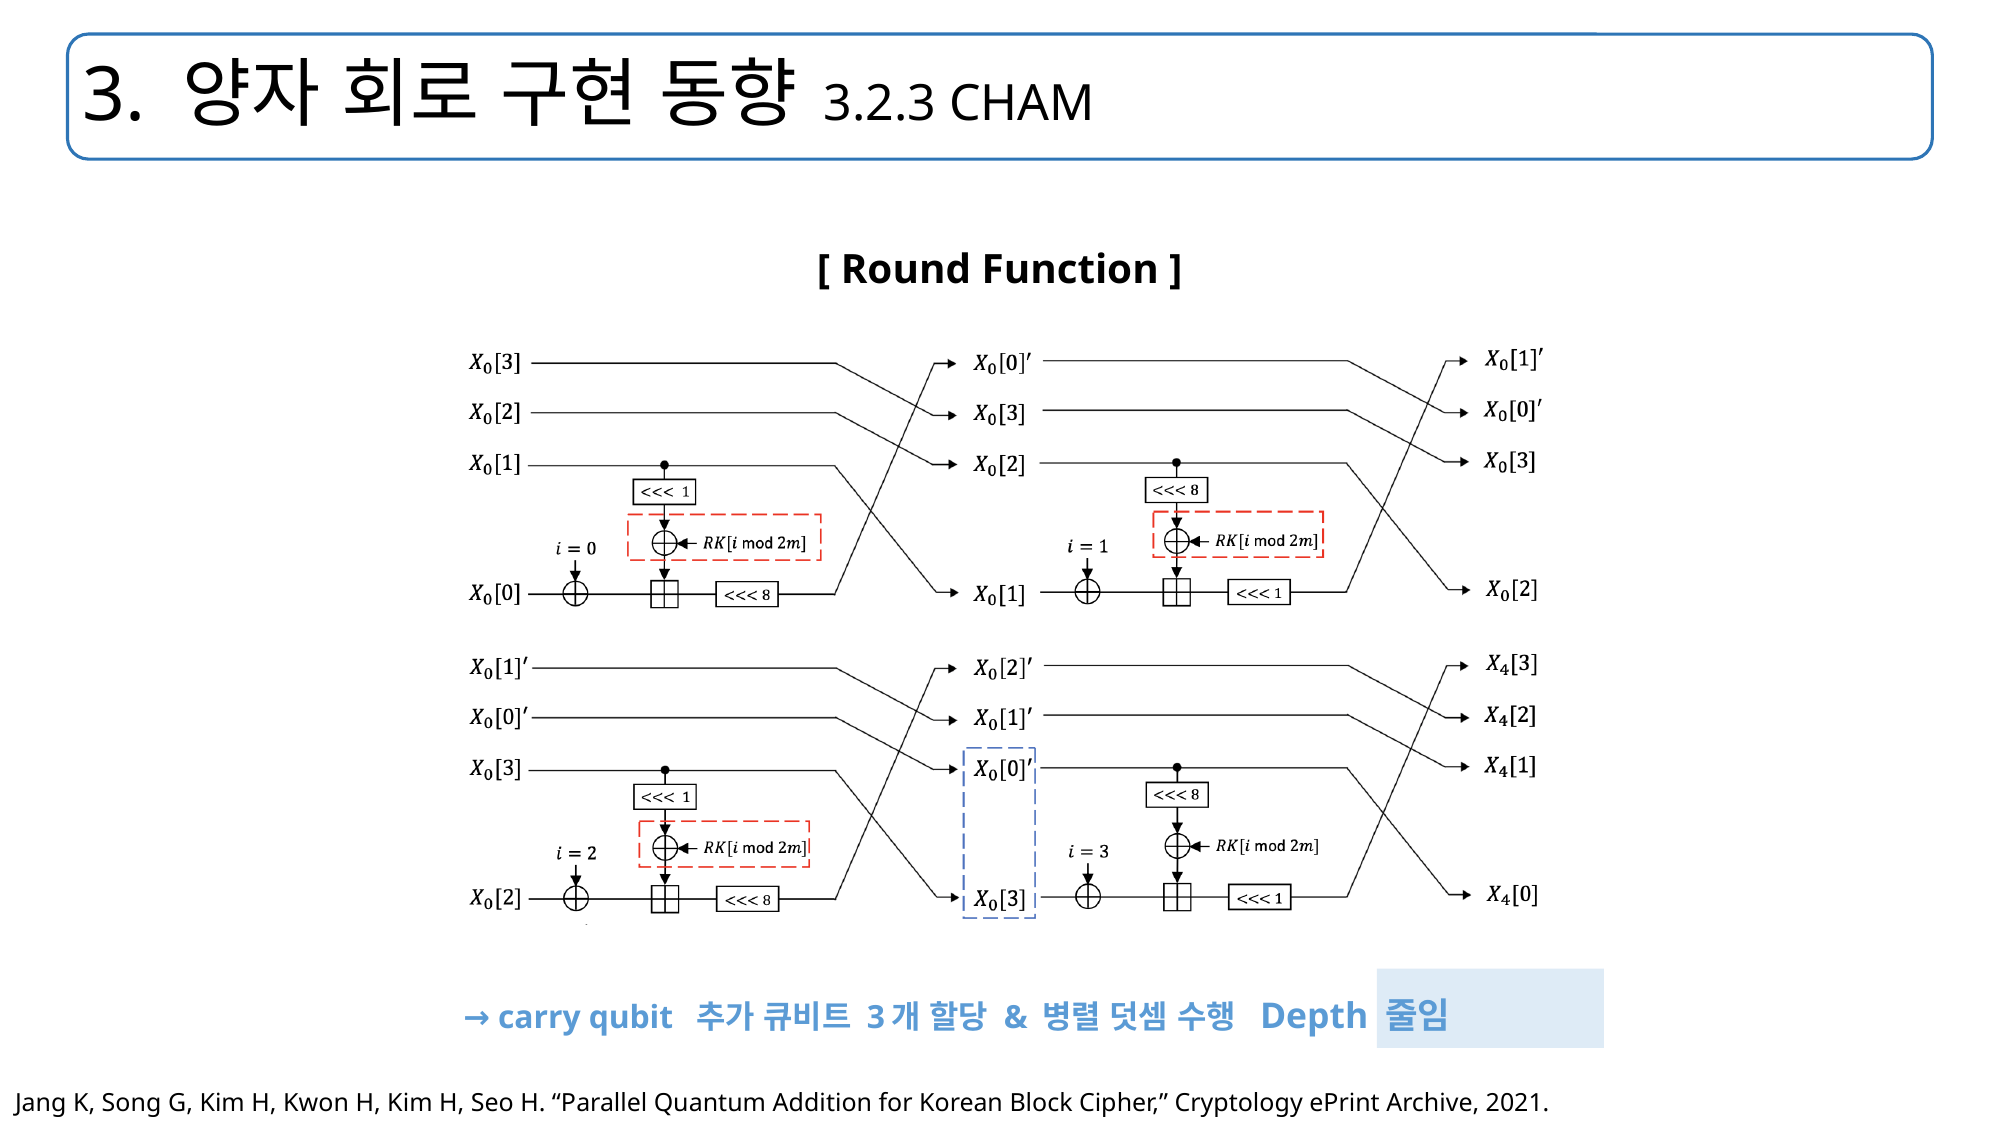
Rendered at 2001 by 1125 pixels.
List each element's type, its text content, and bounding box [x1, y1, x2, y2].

text_box Jang K, Song G, Kim H, Kwon H, Kim H, Seo H. “Parallel Quantum Addition for Korean Block Cipher,” Cryptology ePrint Archive, 2021. [0, 1058, 1769, 1125]
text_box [448, 940, 1626, 1066]
picture [448, 331, 1552, 931]
title 3. 양자 회로 구현 동향 3.2.3 CHAM [67, 34, 1933, 160]
text_box [ Round Function ] [789, 187, 1210, 322]
